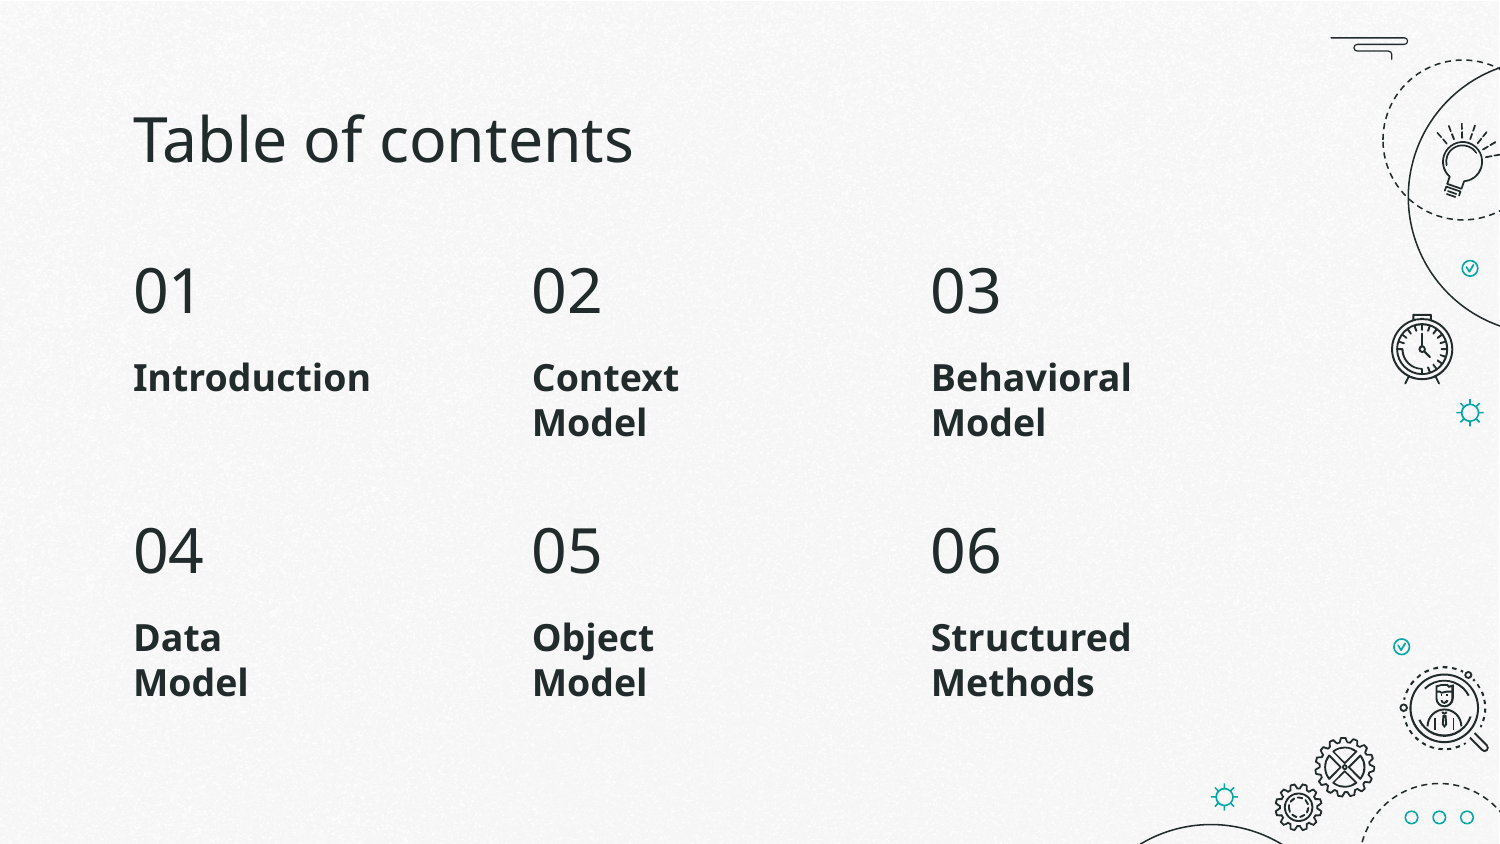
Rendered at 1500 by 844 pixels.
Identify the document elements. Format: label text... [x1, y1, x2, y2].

subtitle Context Model [516, 338, 858, 463]
subtitle Data Model [118, 598, 459, 723]
title Table of contents [118, 85, 1382, 180]
title 05 [516, 507, 638, 598]
title 02 [516, 247, 626, 338]
title 04 [118, 507, 239, 598]
subtitle Structured Methods [915, 598, 1257, 723]
subtitle Object Model [516, 598, 858, 723]
title 03 [915, 247, 1025, 338]
title 06 [915, 507, 1037, 598]
title 01 [118, 247, 227, 338]
subtitle Introduction [118, 338, 459, 463]
subtitle Behavioral Model [915, 338, 1257, 463]
